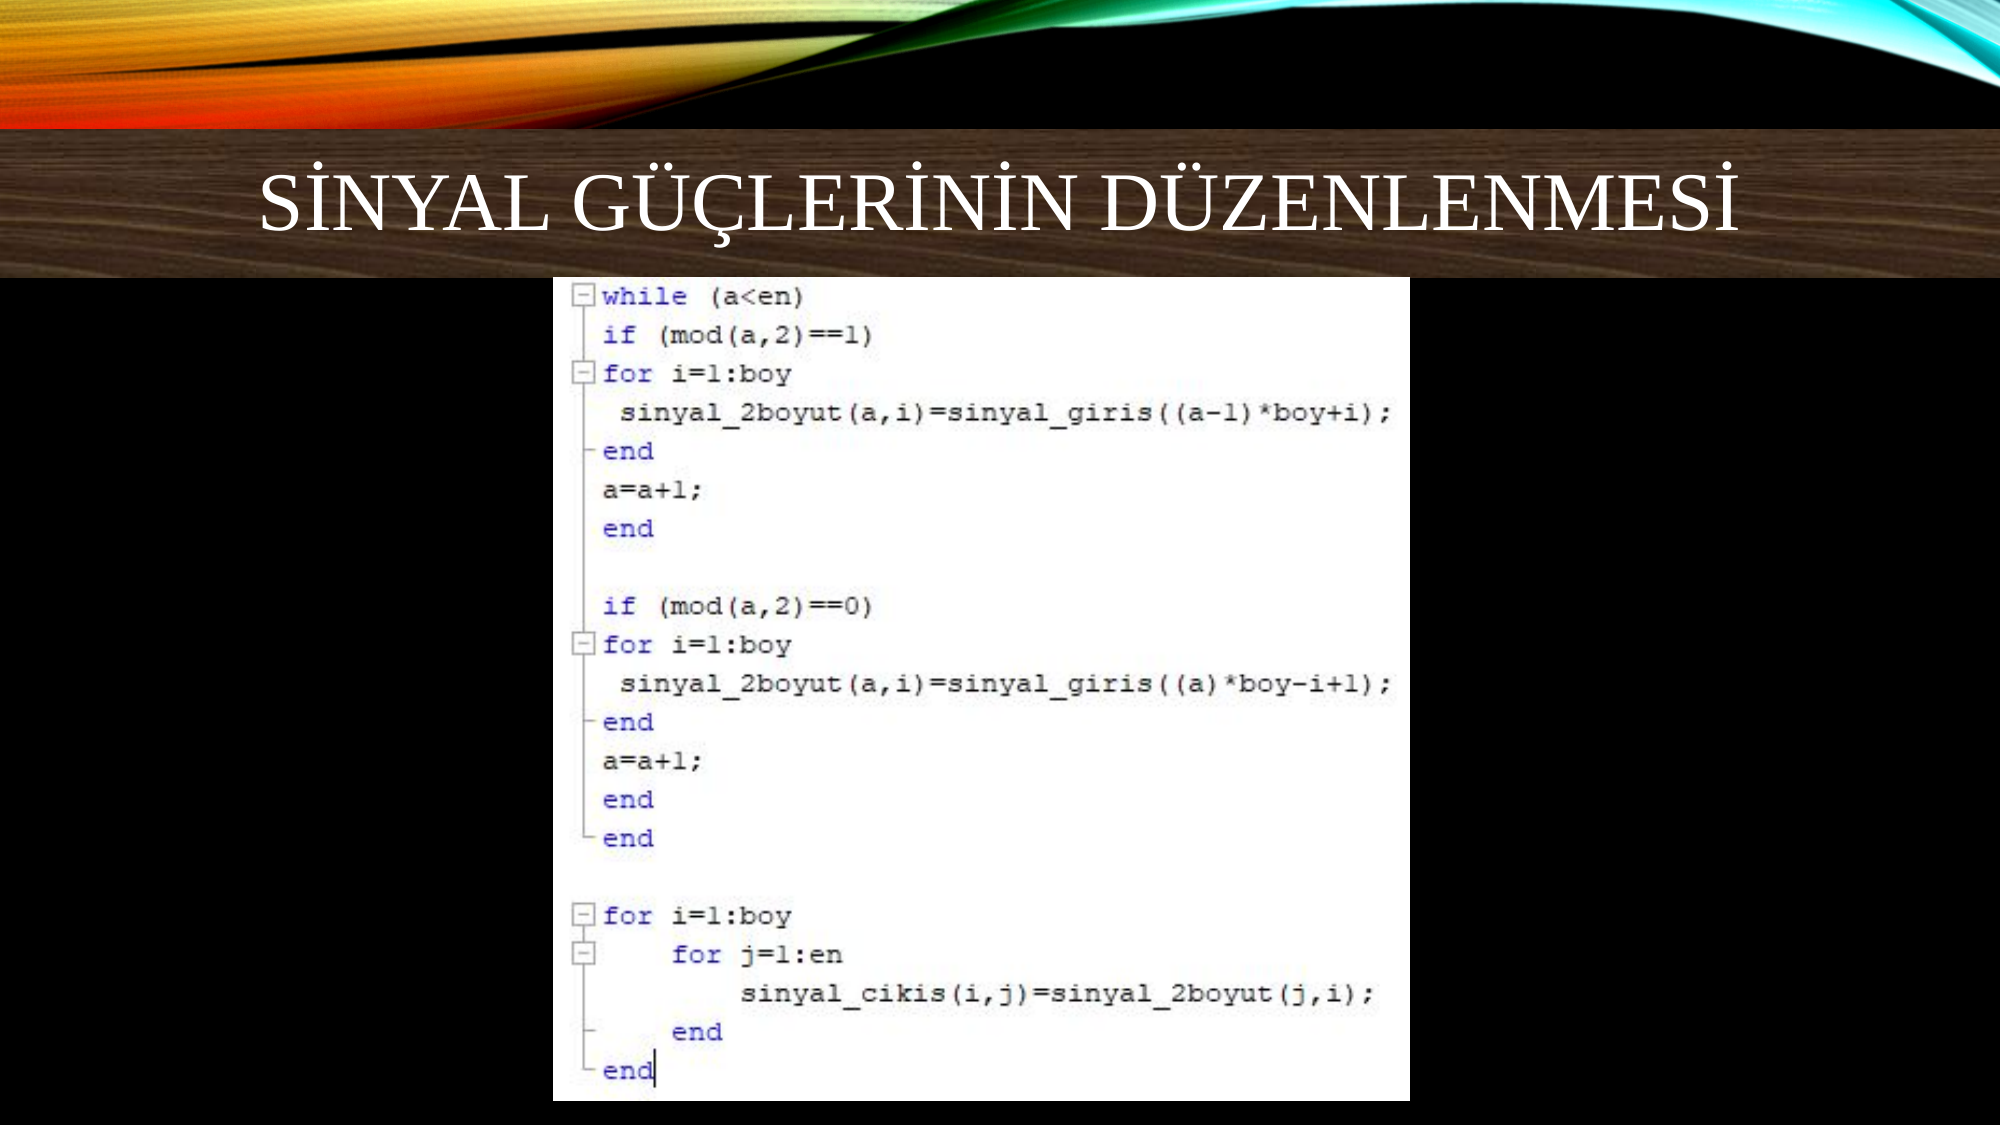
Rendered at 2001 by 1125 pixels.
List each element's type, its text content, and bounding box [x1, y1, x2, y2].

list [553, 277, 1410, 1102]
title SİNYAL GÜÇLERİNİN DÜZENLENMESİ [0, 129, 2000, 278]
picture [0, 0, 2000, 129]
